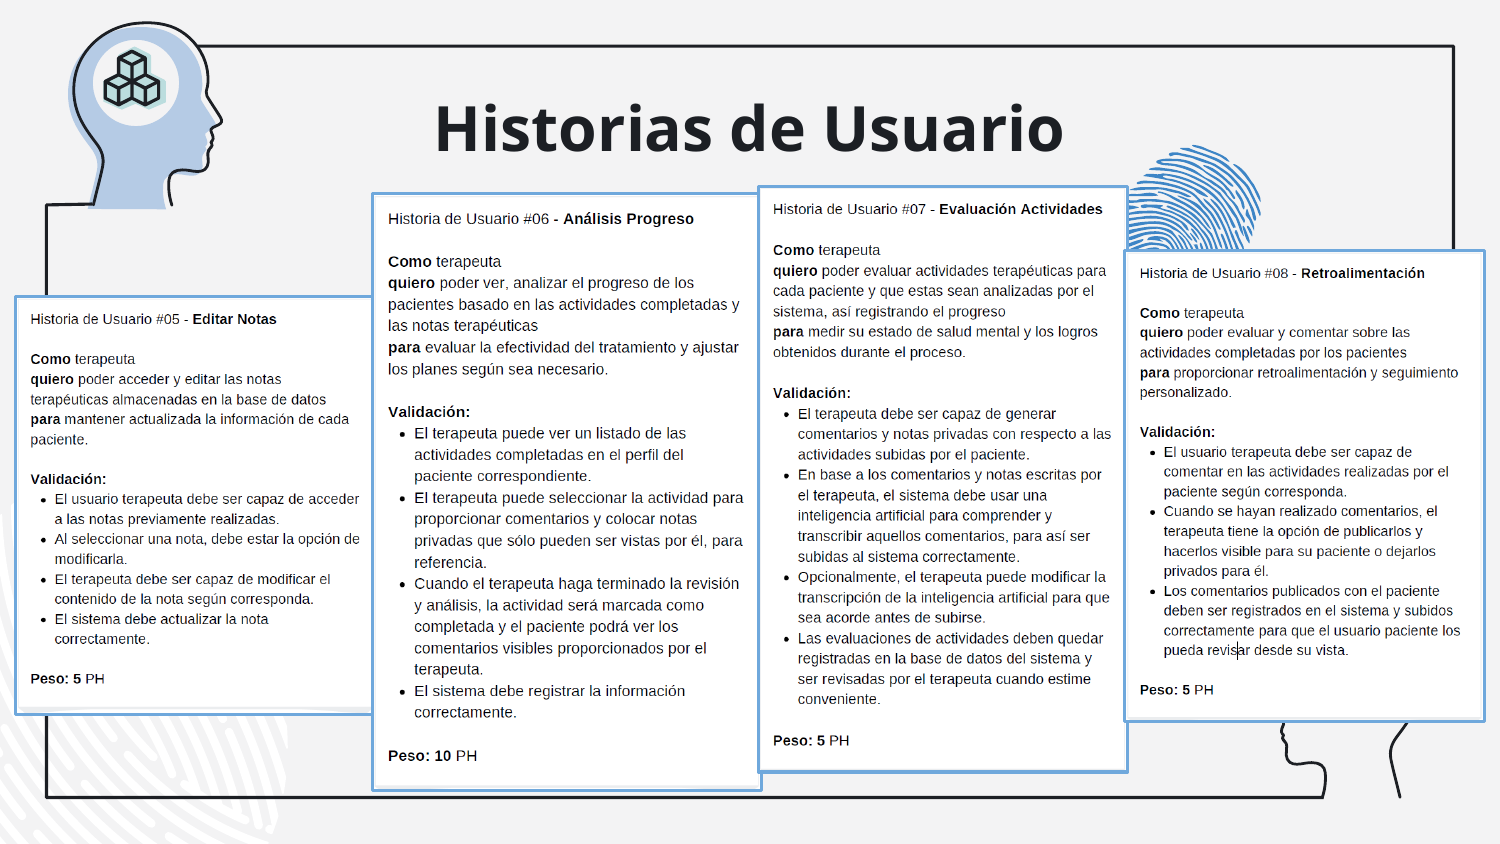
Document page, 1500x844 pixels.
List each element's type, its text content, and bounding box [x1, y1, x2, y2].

title Historias de Usuario [118, 74, 1382, 169]
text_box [1111, 143, 1243, 250]
picture [16, 187, 1484, 790]
